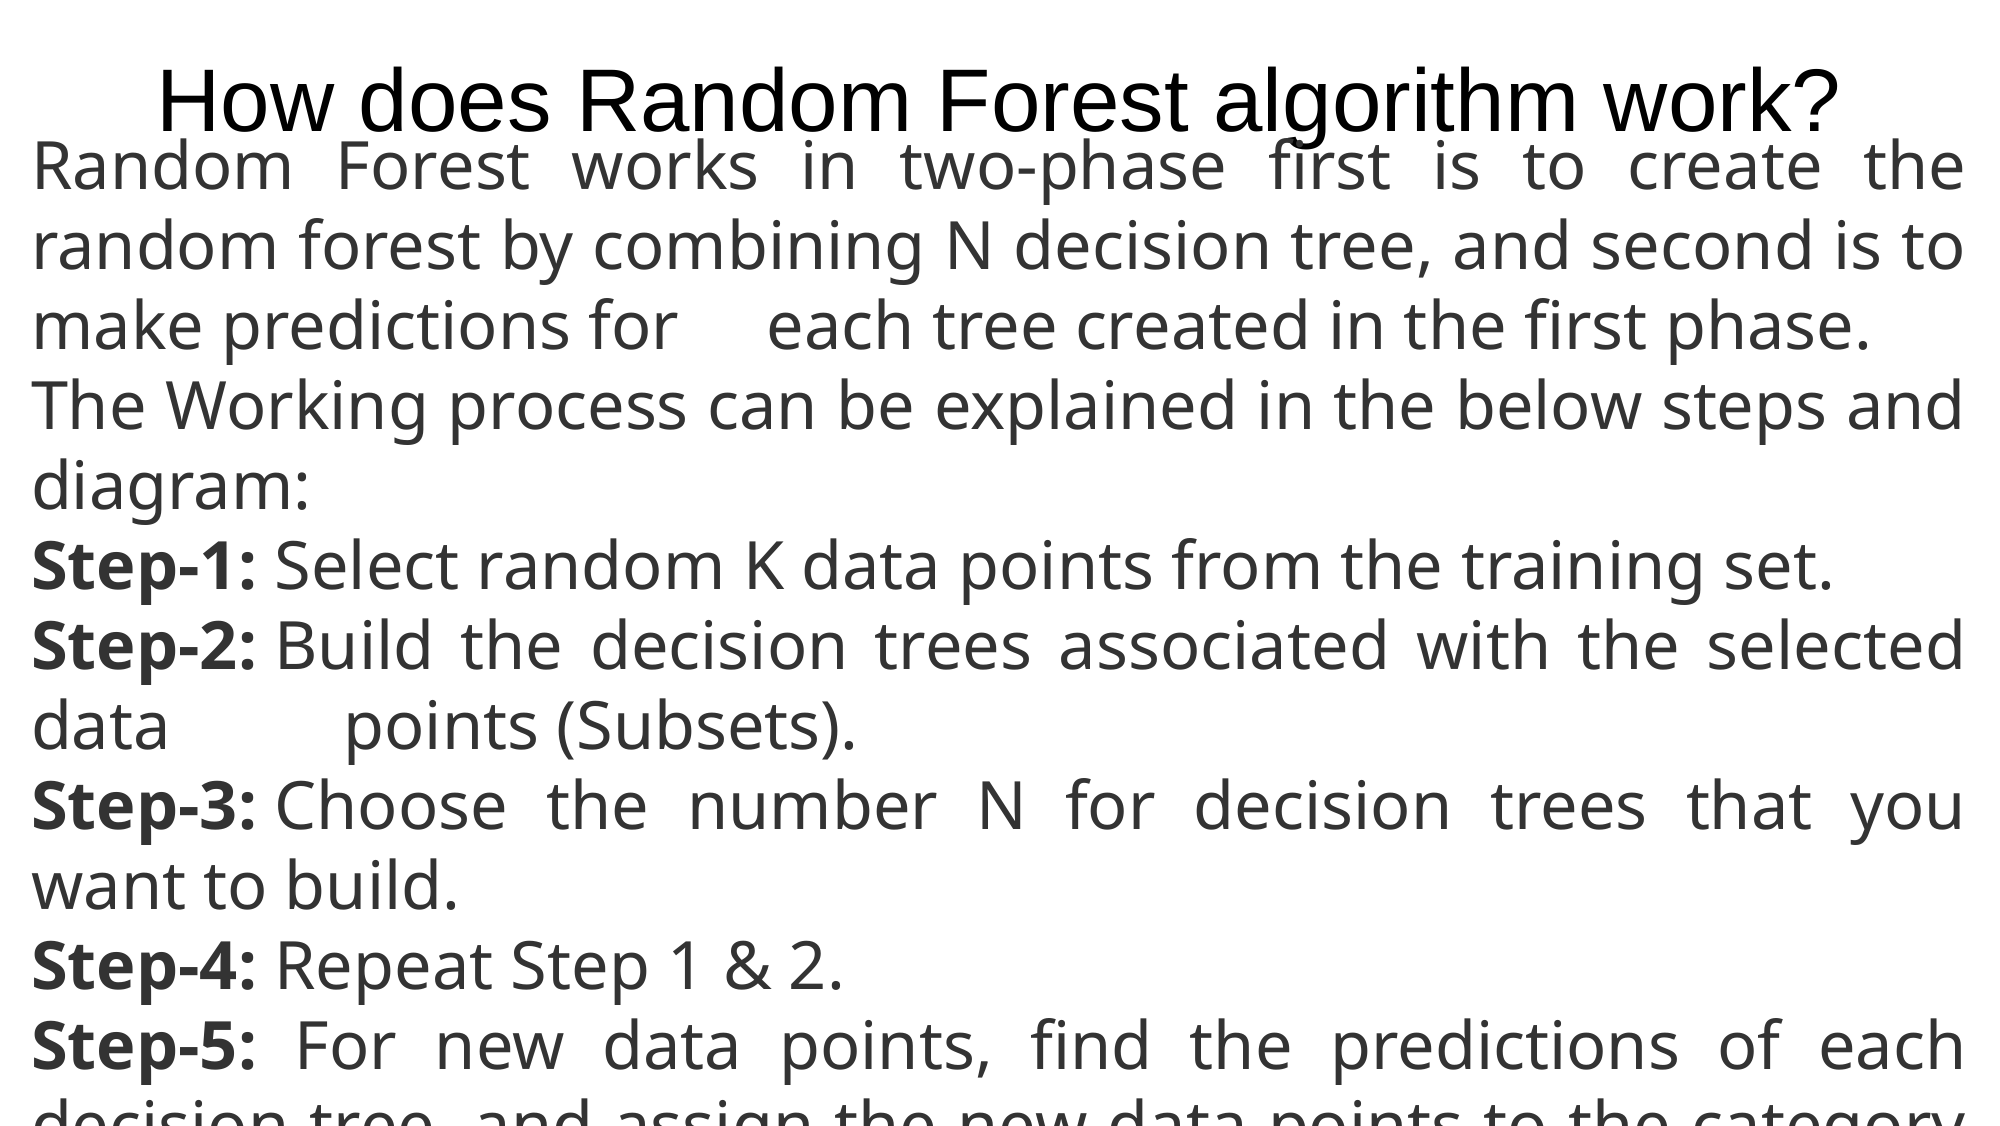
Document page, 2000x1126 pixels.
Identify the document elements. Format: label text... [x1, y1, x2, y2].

text_box Random Forest works in two-phase first is to create the random forest by combining N decision tree, and second is to make predictions for each tree created in the first phase. The Working process can be explained in the below steps and diagram: Step-1: Select random K data points from the training set. Step-2: Build the decision trees associated with the selected data points (Subsets). Step-3: Choose the number N for decision trees that you want to build. Step-4: Repeat Step 1 & 2. Step-5: For new data points, find the predictions of each decision tree, and assign the new data points to the category that wins the majority votes. [11, 103, 1989, 1069]
text_box How does Random Forest algorithm work? [38, 22, 1962, 103]
